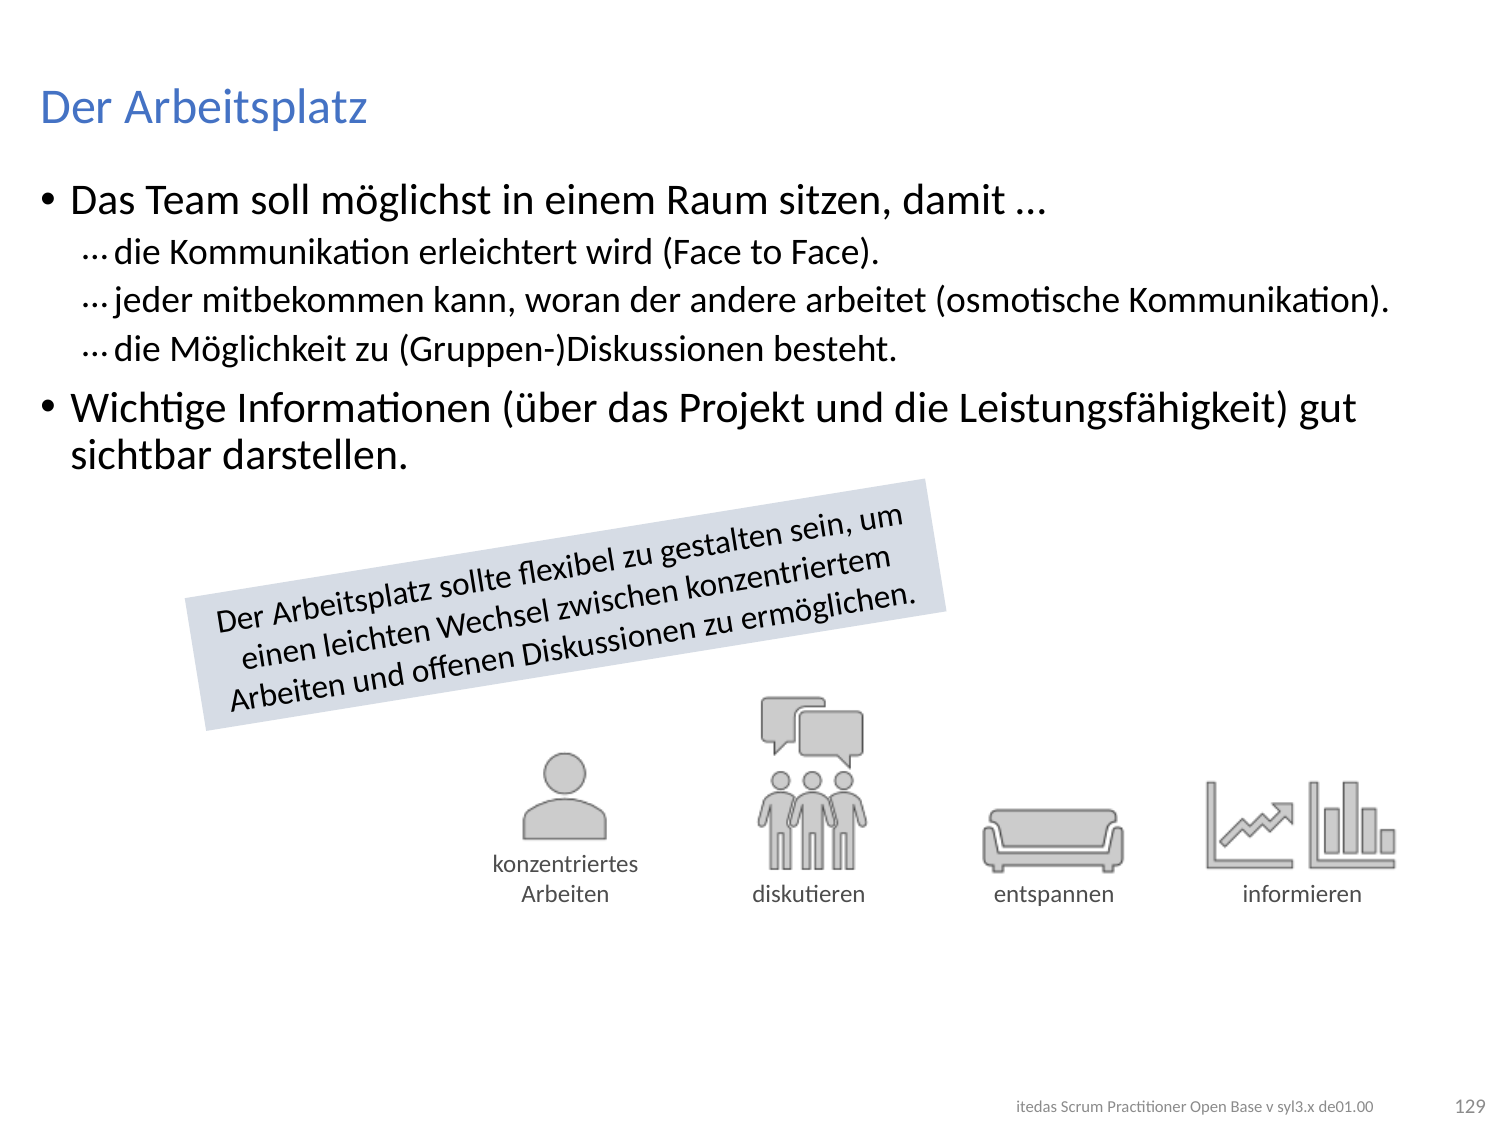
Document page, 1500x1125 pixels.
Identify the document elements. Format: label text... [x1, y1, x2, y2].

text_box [469, 736, 662, 916]
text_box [712, 673, 906, 916]
list Das Team soll möglichst in einem Raum sitzen, damit … die Kommunikation erleichtert wird (Face to Face). jeder mitbekommen kann, woran der andere arbeitet (osmotische Kommunikation). die Möglichkeit zu (Gruppen-)Diskussionen besteht. Wichtige Informationen (über das Projekt und die Leistungsfähigkeit) gut sichtbar darstellen. [40, 169, 1460, 1070]
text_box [1189, 765, 1412, 916]
footer itedas Scrum Practitioner Open Base v syl3.x de01.00 [874, 1095, 1375, 1120]
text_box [958, 765, 1151, 916]
text_box Der Arbeitsplatz sollte flexibel zu gestalten sein, um einen leichten Wechsel zwischen konzentriertem Arbeiten und offenen Diskussionen zu ermöglichen. [184, 478, 947, 731]
slide_number 129 [1387, 1092, 1487, 1123]
title Der Arbeitsplatz [40, 67, 1460, 147]
